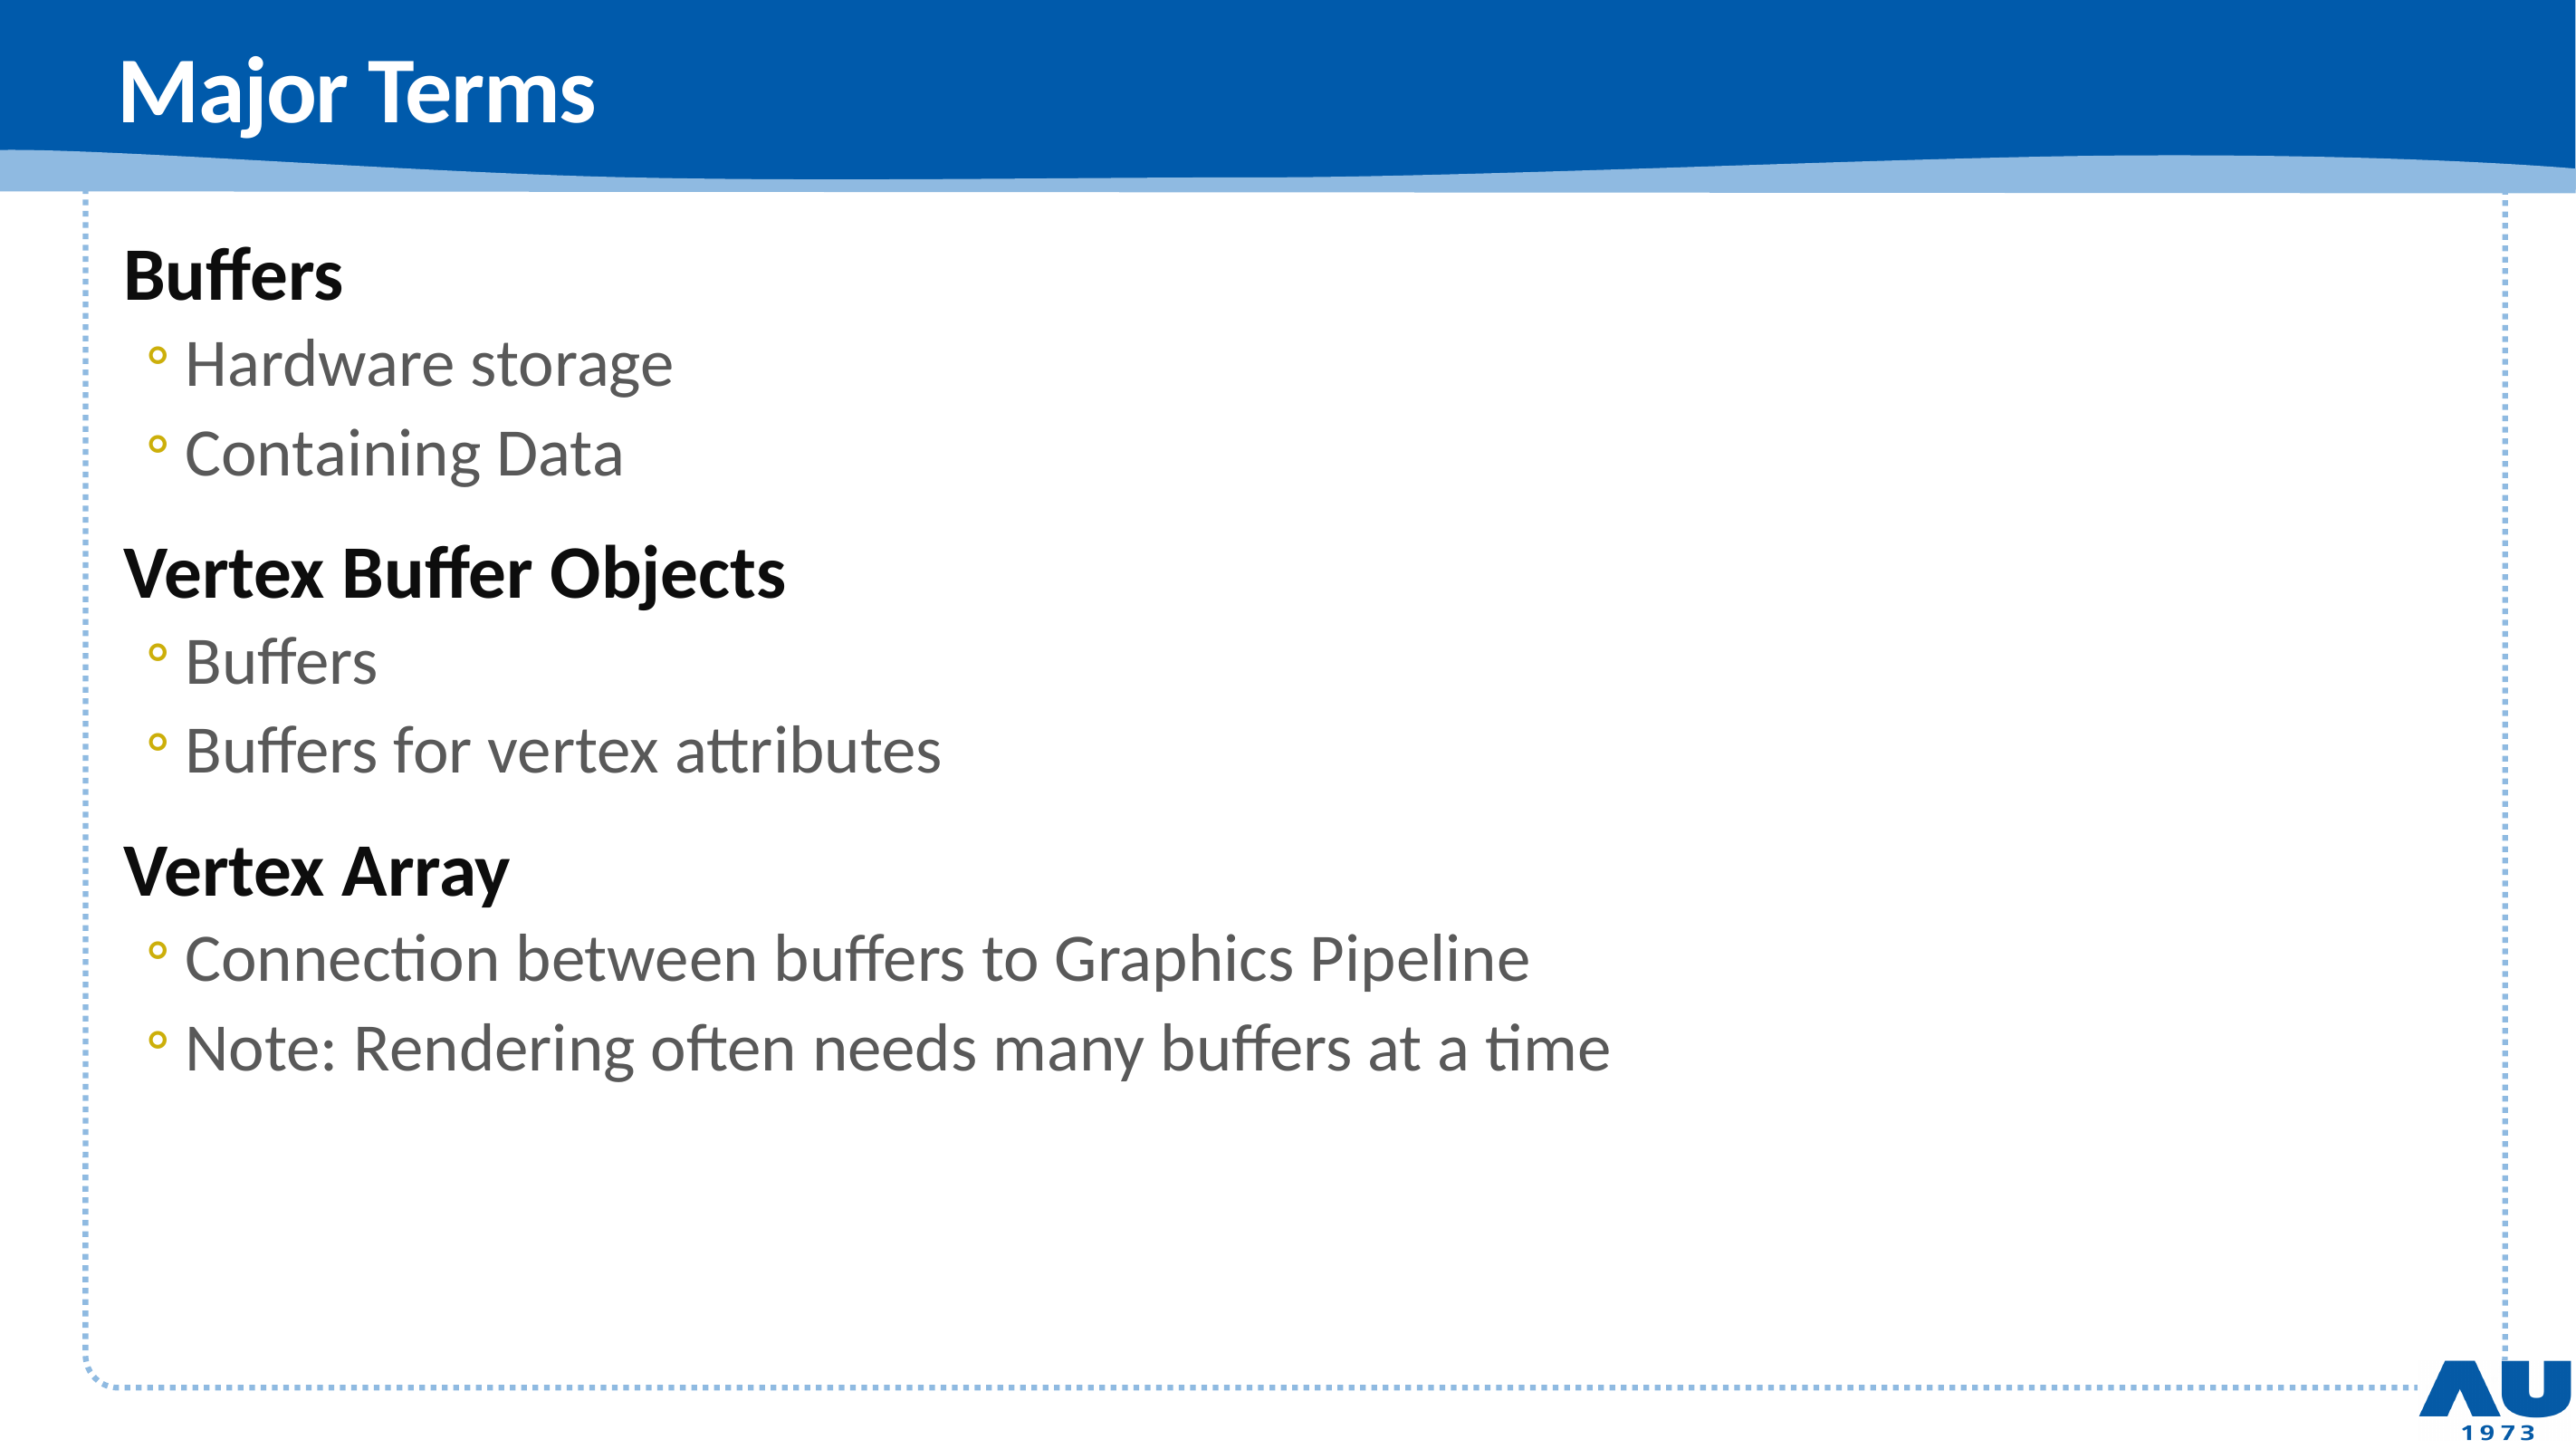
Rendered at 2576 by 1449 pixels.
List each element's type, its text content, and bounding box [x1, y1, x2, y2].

list Buffers Hardware storage Containing Data Vertex Buffer Objects Buffers Buffers for vertex attributes Vertex Array Connection between buffers to Graphics Pipeline Note: Rendering often needs many buffers at a time [103, 228, 2486, 1388]
title Major Terms [103, 18, 2486, 169]
picture [2418, 1360, 2571, 1441]
